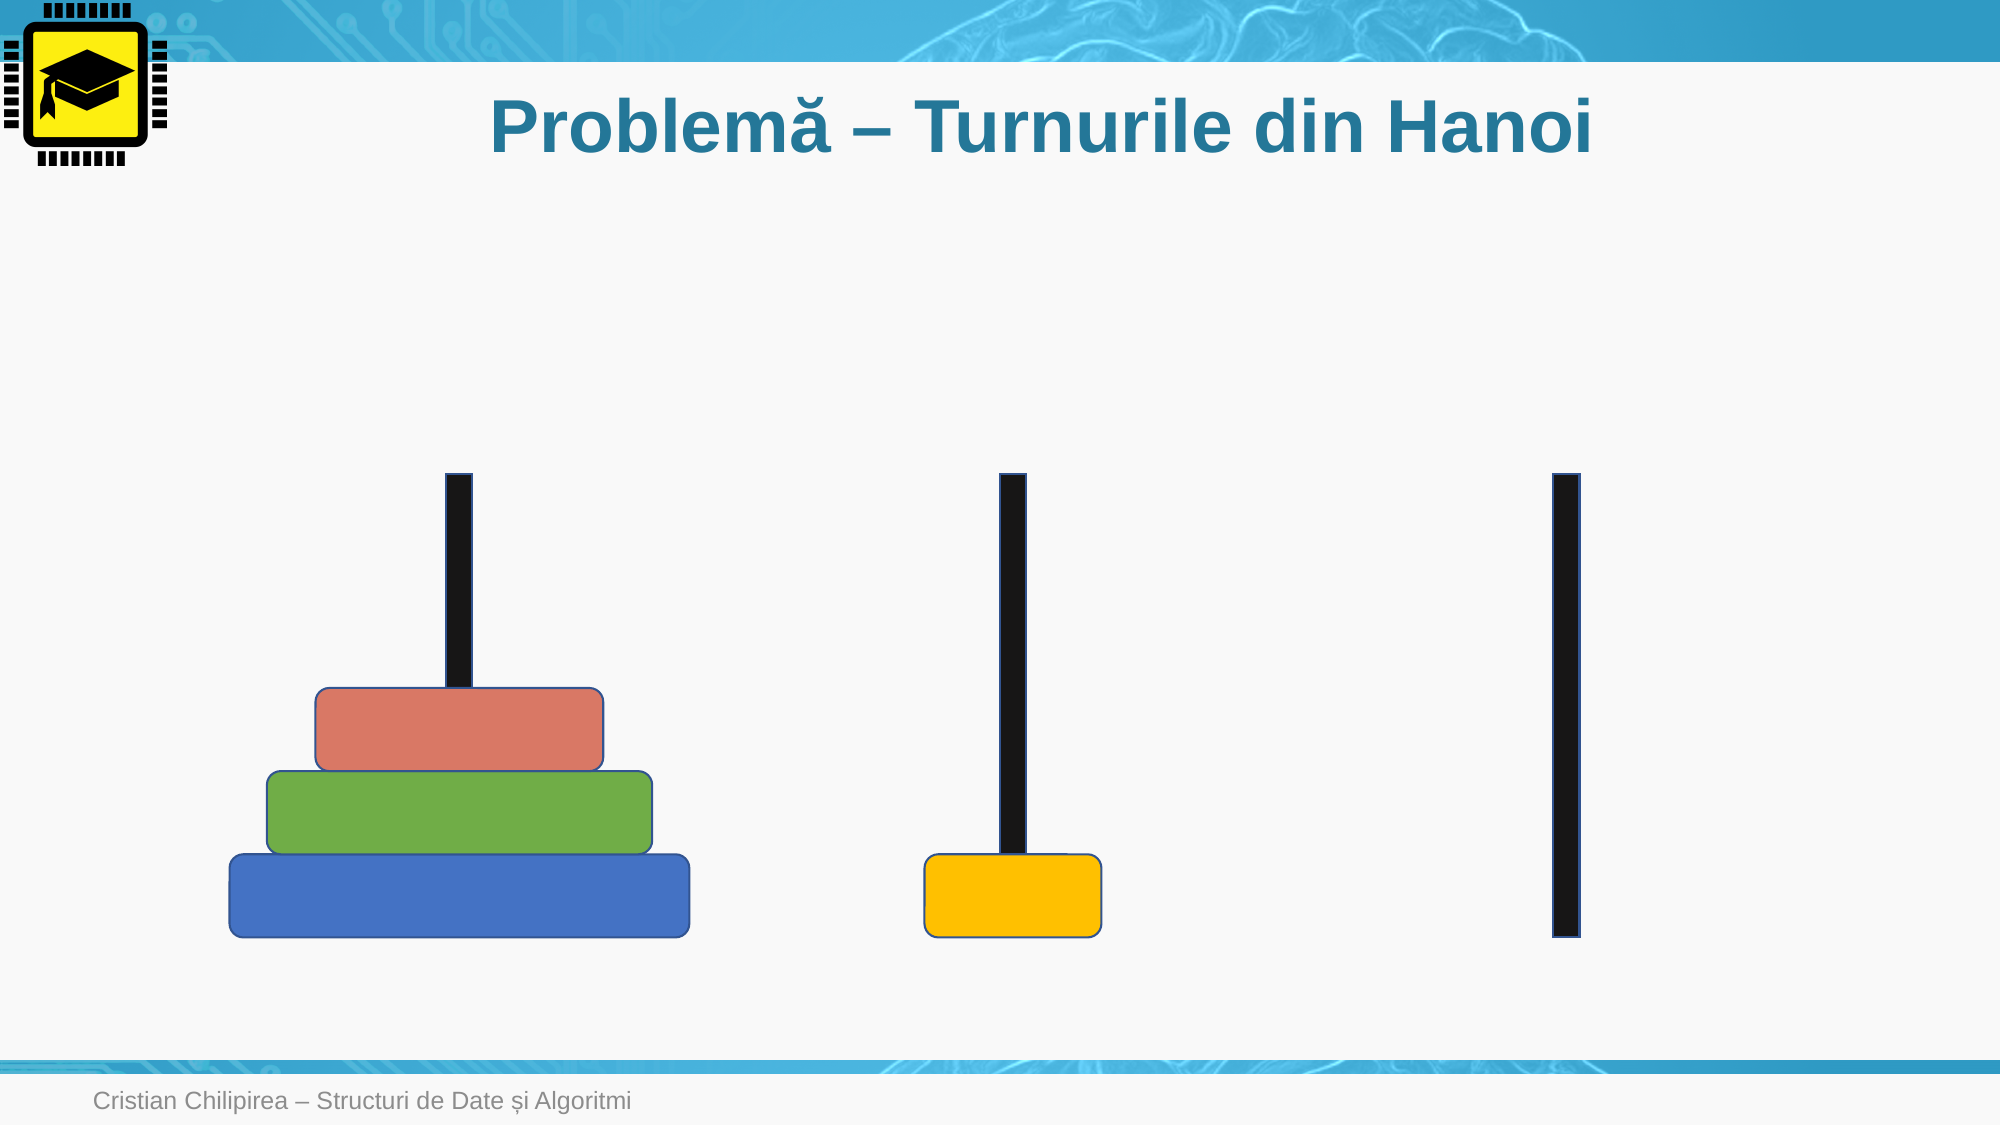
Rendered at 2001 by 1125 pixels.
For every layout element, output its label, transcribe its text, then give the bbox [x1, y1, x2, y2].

text_box [314, 686, 605, 773]
text_box [999, 473, 1027, 853]
text_box [445, 473, 473, 686]
picture [0, 1060, 2000, 1074]
footer Cristian Chilipirea – Structuri de Date și Algoritmi [77, 1073, 1338, 1125]
text_box [265, 770, 654, 856]
text_box [923, 853, 1103, 939]
text_box [228, 853, 691, 939]
text_box [1552, 473, 1581, 938]
title Problemă – Turnurile din Hanoi [170, 76, 1915, 180]
picture [0, 0, 2000, 166]
